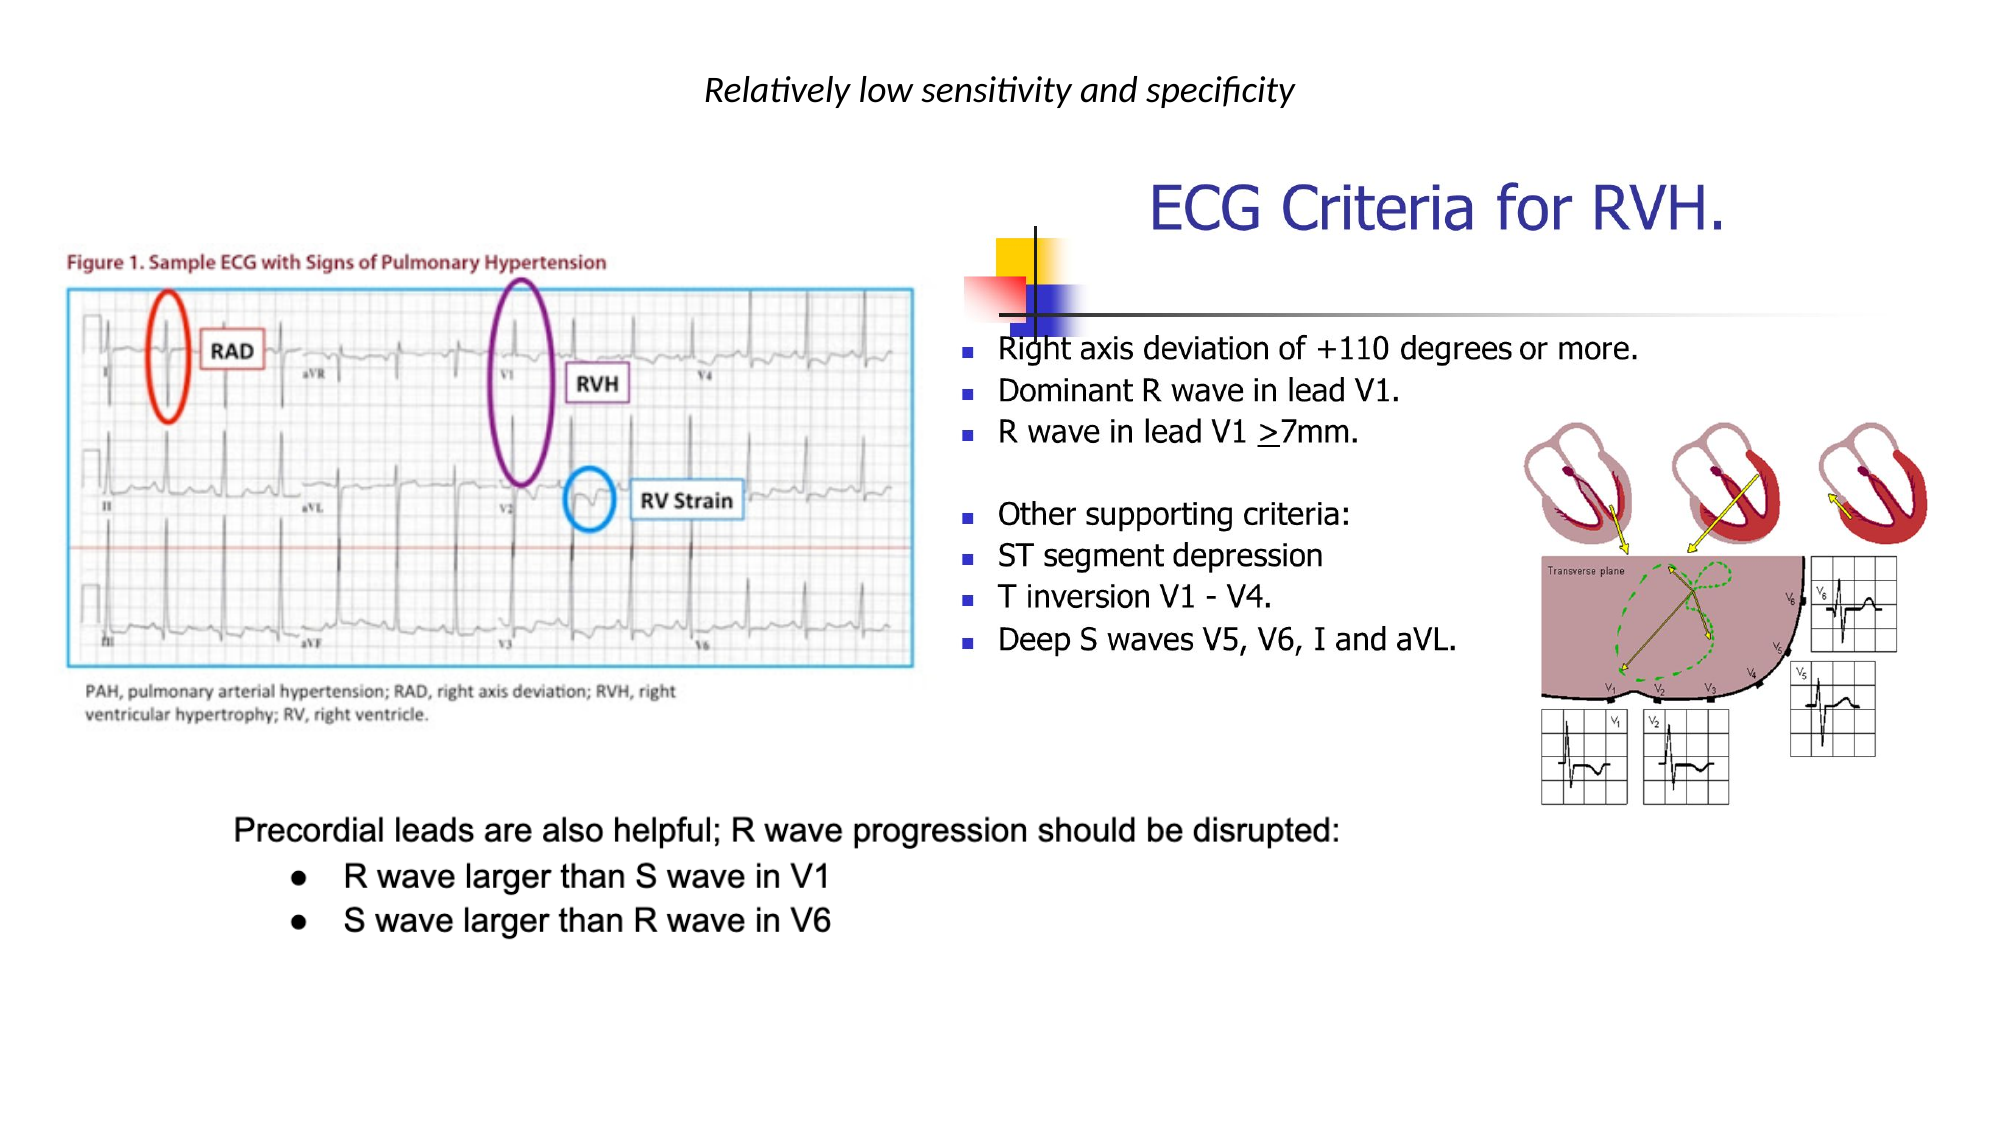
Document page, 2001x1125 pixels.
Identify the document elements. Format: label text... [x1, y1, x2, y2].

picture [199, 117, 1955, 978]
text_box Relatively low sensitivity and specificity [689, 57, 1311, 117]
picture [45, 243, 937, 745]
